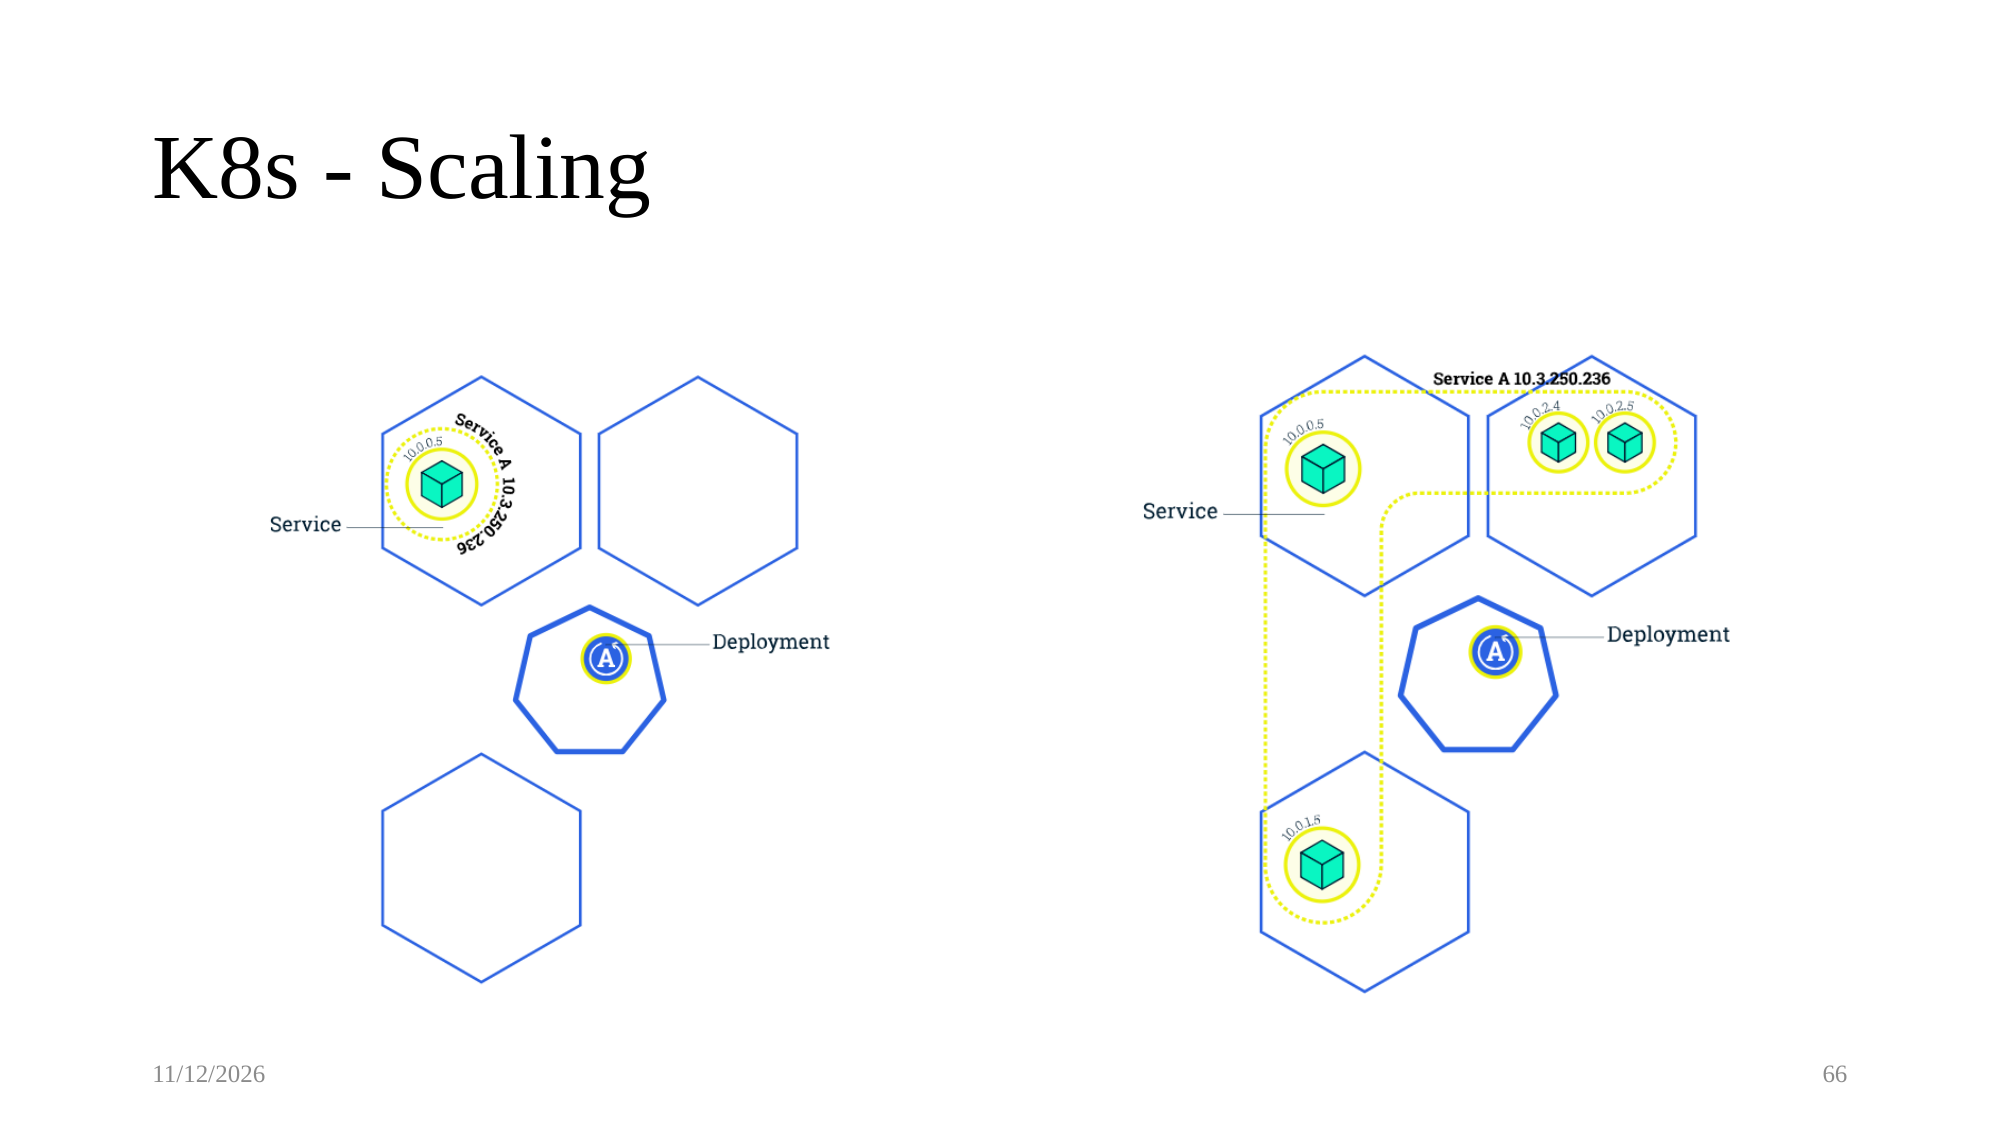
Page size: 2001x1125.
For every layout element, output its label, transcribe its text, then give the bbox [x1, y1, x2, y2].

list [236, 299, 889, 1014]
slide_number 66 [1412, 1042, 1863, 1103]
title K8s - Scaling [137, 59, 1863, 278]
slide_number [137, 1042, 588, 1103]
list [1094, 299, 1781, 1014]
